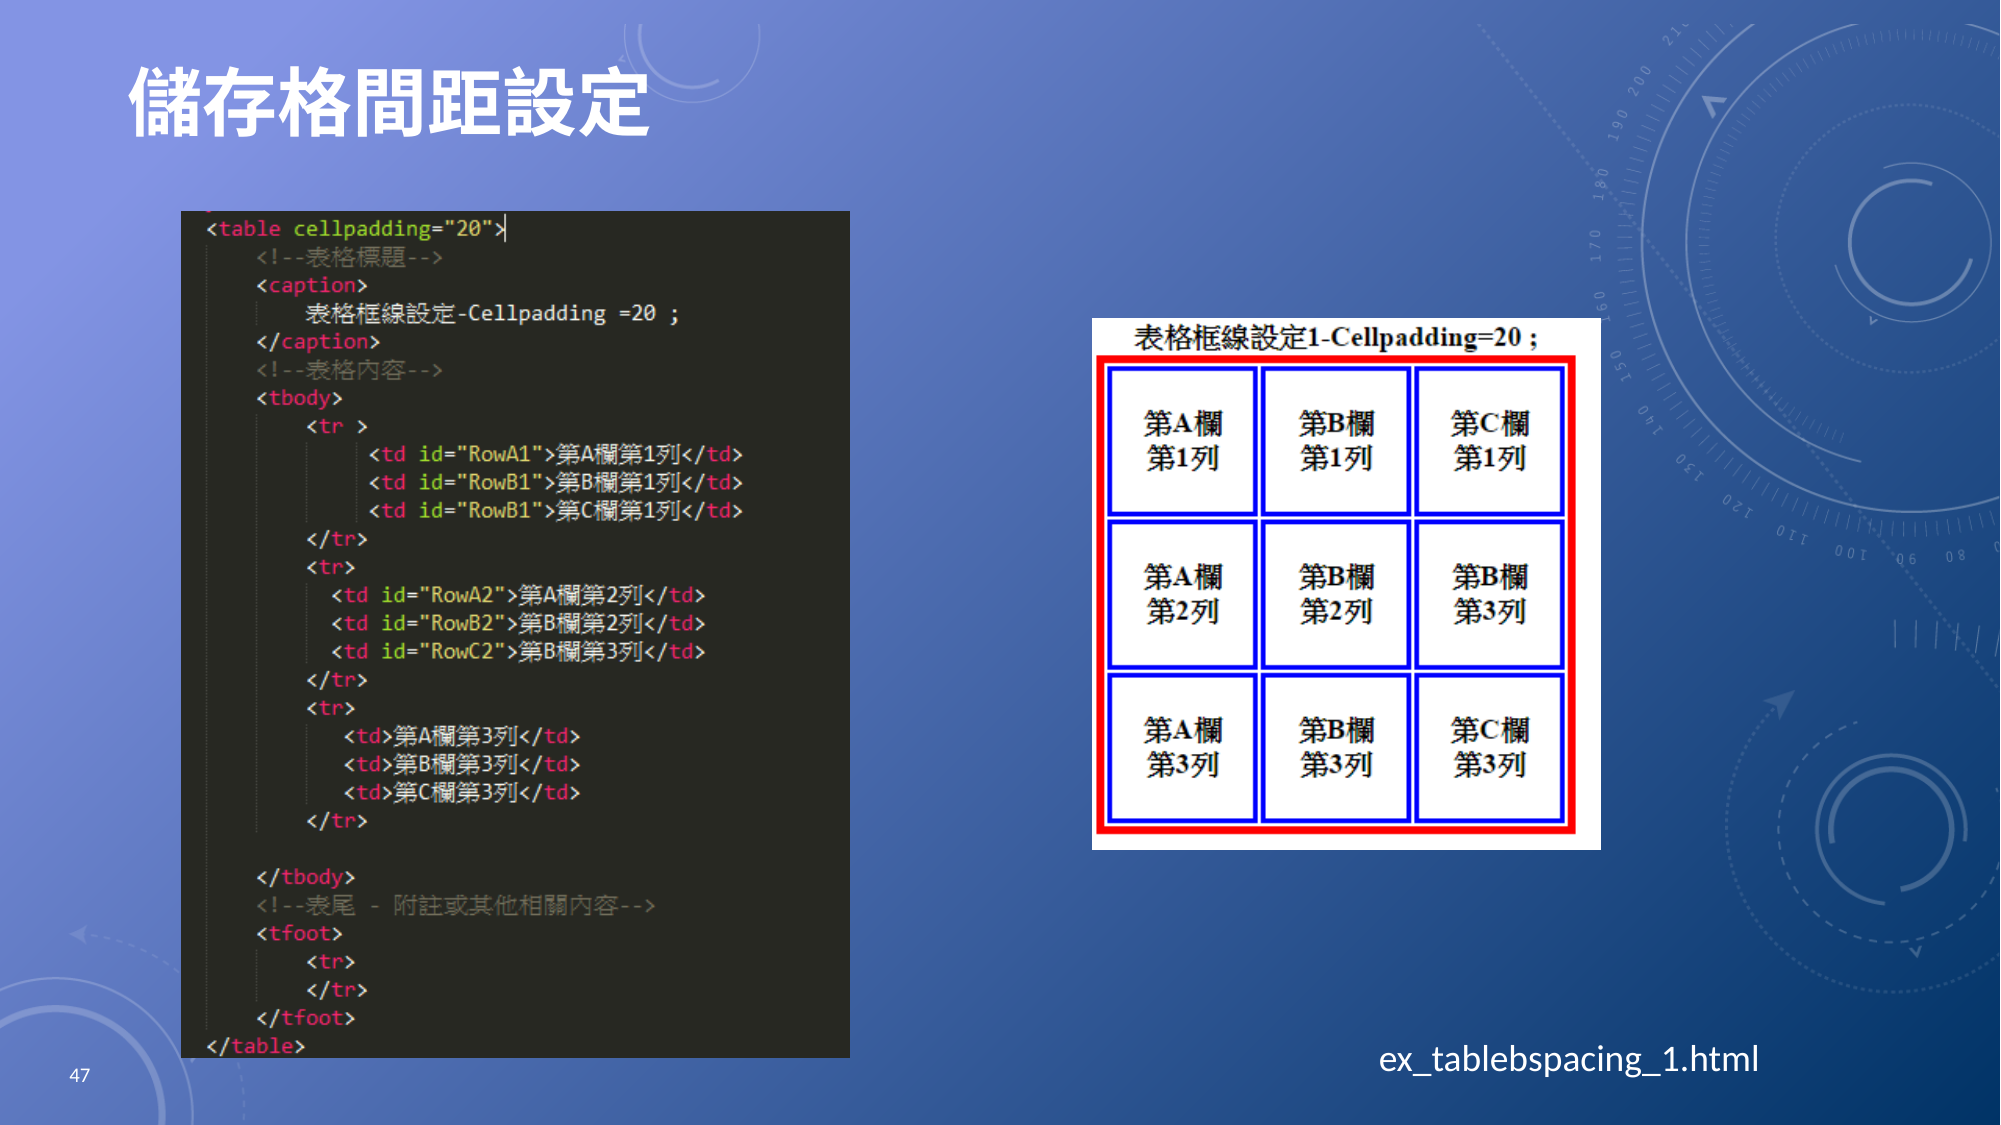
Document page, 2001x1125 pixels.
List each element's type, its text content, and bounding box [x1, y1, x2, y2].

title 儲存格間距設定 [112, 24, 1775, 177]
text_box ex_tablebspacing_1.html [1363, 1026, 1775, 1087]
picture [0, 24, 2000, 1125]
slide_number 47 [14, 1043, 106, 1106]
